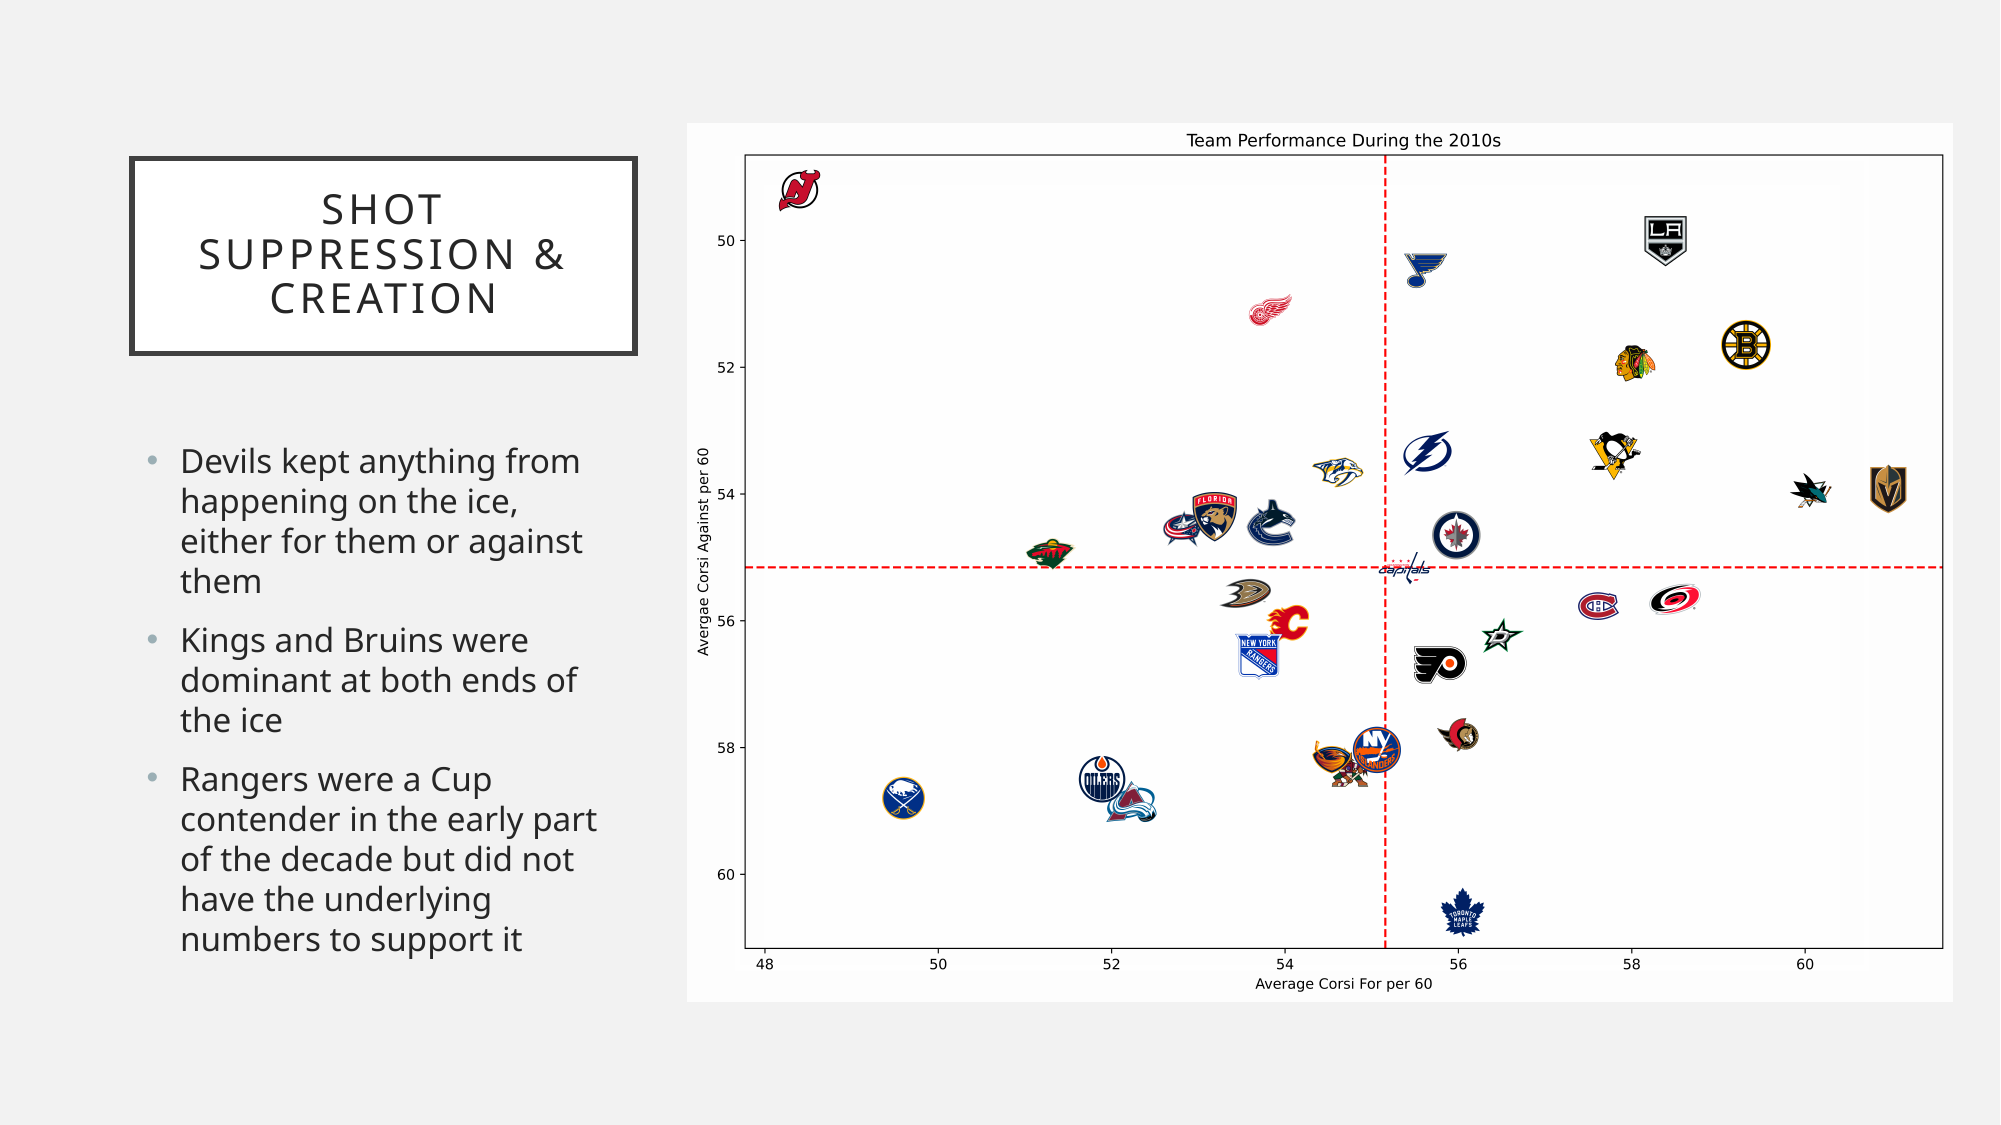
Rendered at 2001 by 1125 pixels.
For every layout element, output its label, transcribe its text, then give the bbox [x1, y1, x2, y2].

list Devils kept anything from happening on the ice, either for them or against them Kings and Bruins were dominant at both ends of the ice Rangers were a Cup contender in the early part of the decade but did not have the underlying numbers to support it [131, 432, 635, 968]
title Shot Suppression & creation [129, 156, 638, 356]
picture [687, 123, 1953, 1002]
